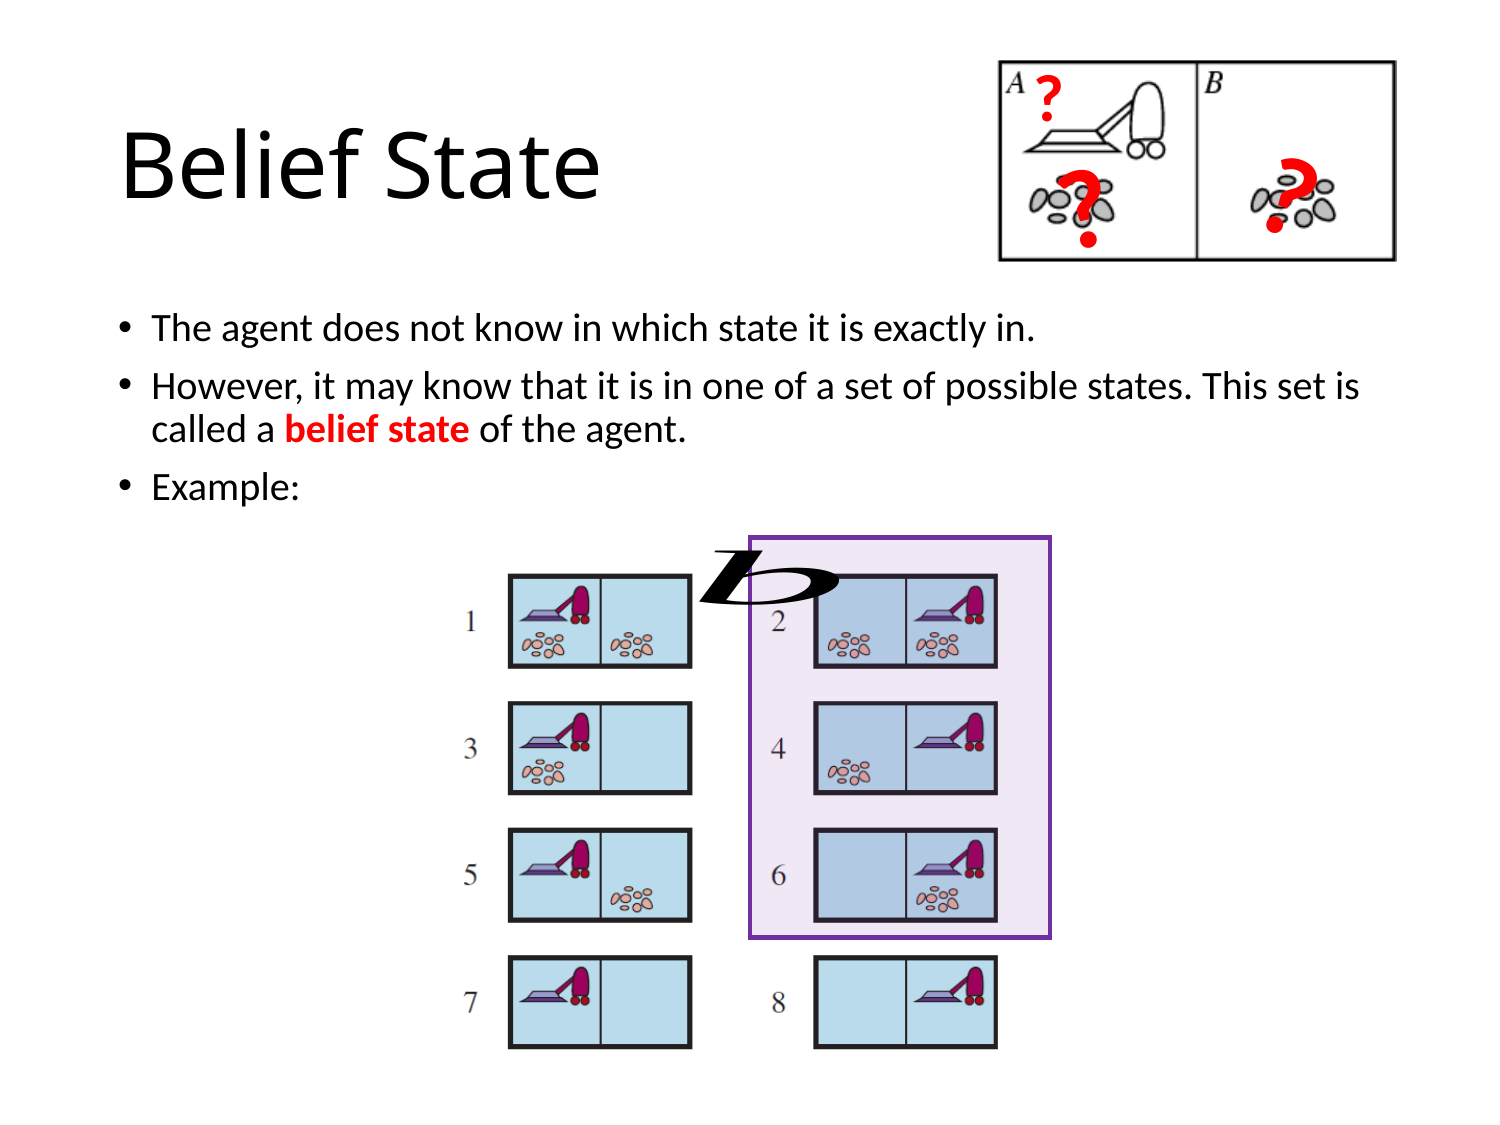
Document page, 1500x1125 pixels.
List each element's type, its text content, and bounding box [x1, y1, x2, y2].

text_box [996, 47, 1397, 282]
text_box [437, 536, 1050, 1066]
title Belief State [103, 59, 996, 278]
